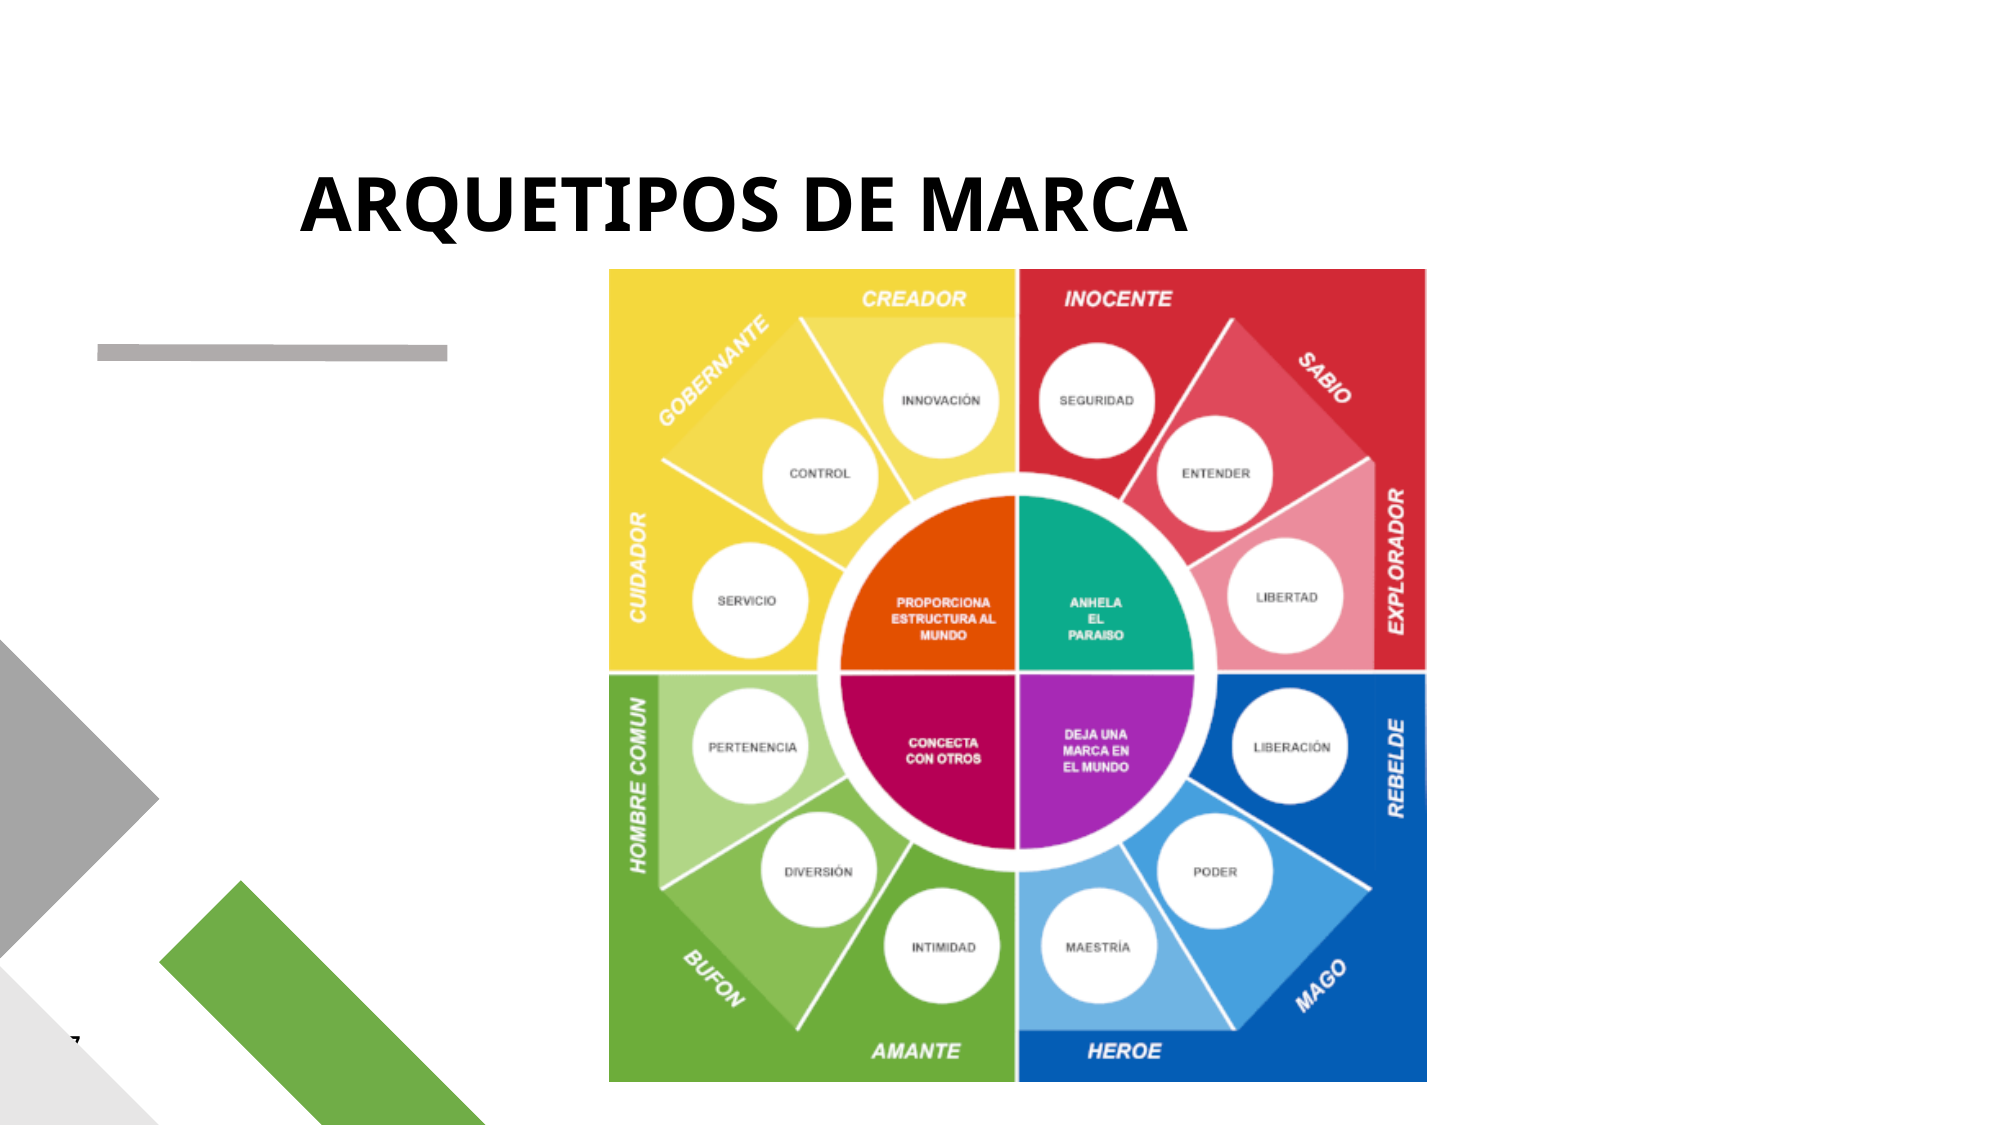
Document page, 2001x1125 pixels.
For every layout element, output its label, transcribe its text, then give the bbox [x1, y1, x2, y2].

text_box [0, 639, 486, 1125]
text_box ARQUETIPOS DE MARCA [0, 149, 1687, 231]
picture [609, 269, 1427, 1082]
